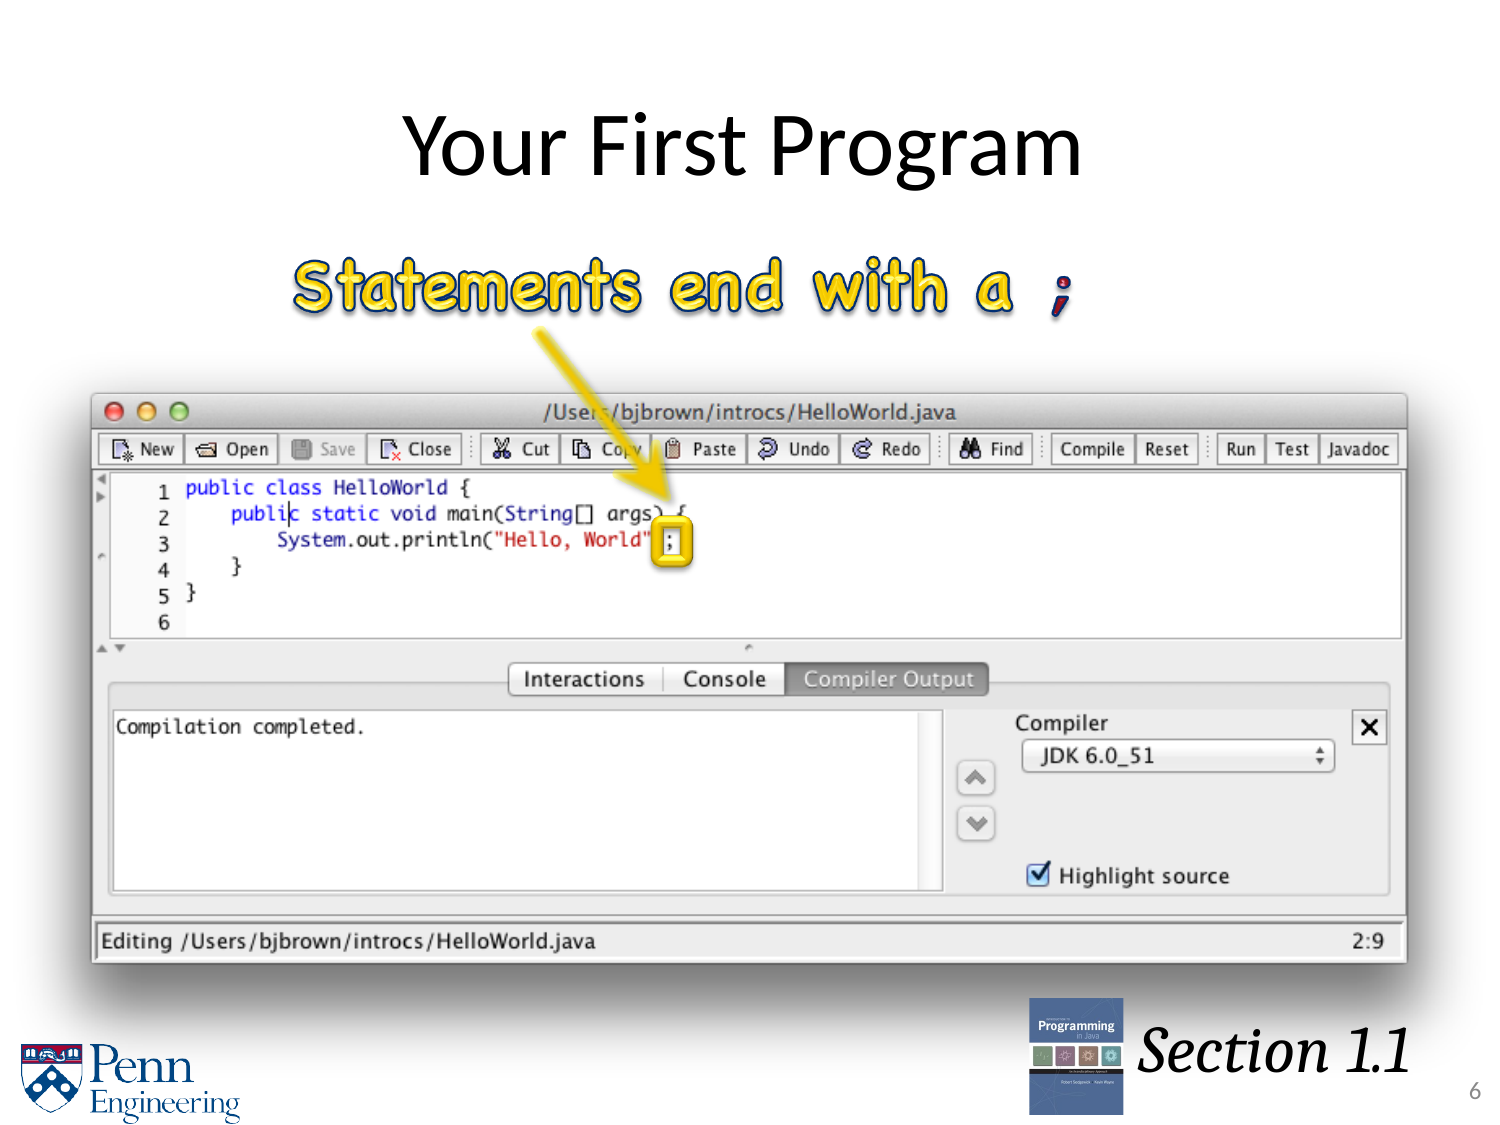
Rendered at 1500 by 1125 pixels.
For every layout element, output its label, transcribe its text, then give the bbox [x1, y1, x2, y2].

title Your First Program [399, 81, 1101, 232]
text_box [0, 232, 1500, 1125]
